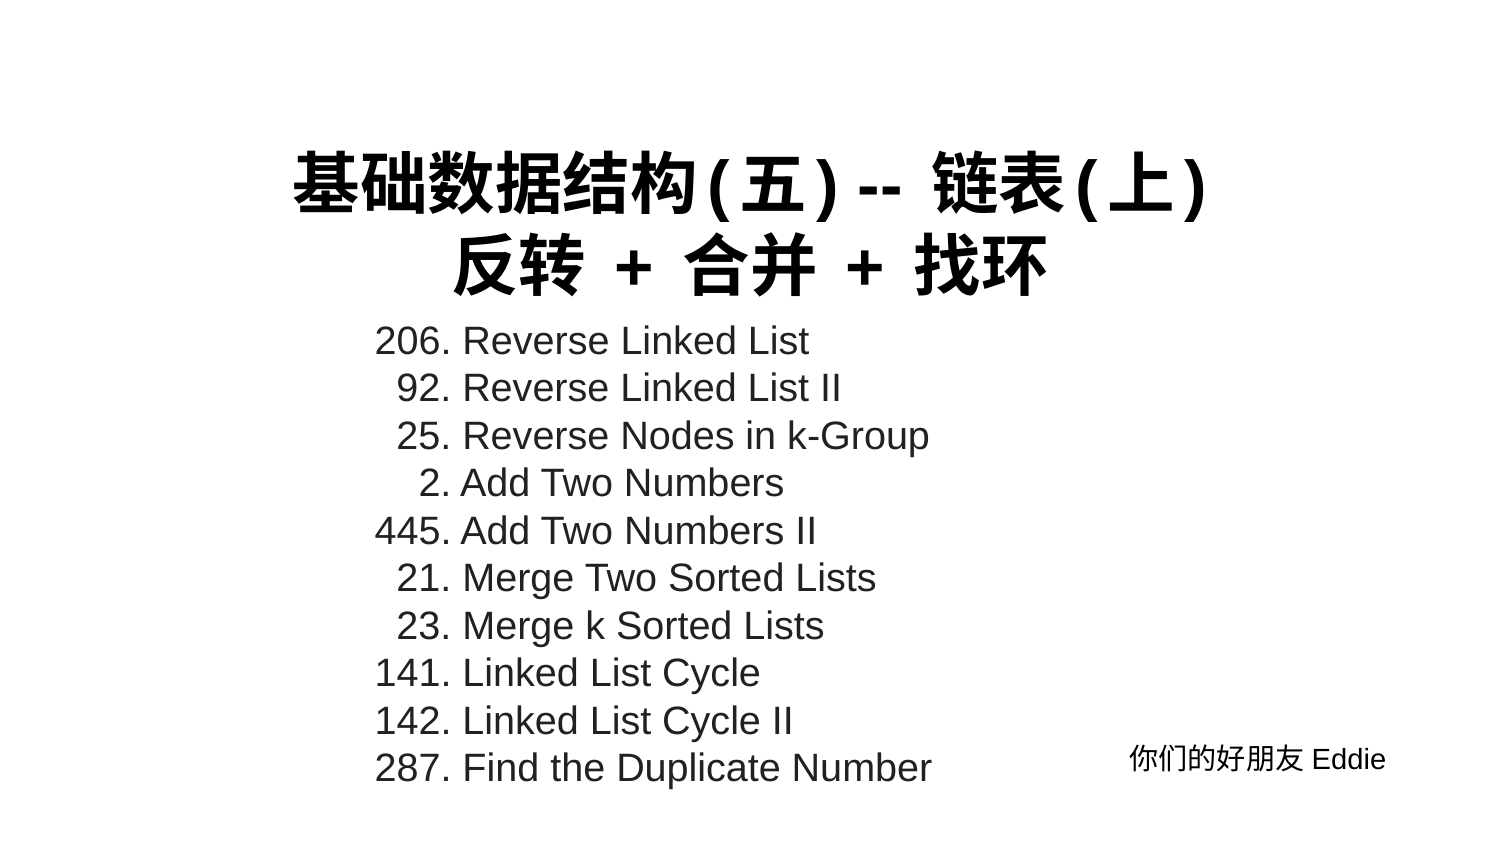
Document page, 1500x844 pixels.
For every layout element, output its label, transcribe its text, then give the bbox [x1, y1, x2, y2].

title 基础数据结构(五) -- 链表(上) 反转 + 合并 + 找环 [51, 125, 1449, 319]
text_box 206. Reverse Linked List 92. Reverse Linked List II 25. Reverse Nodes in k-Group 2. Add Two Numbers 445. Add Two Numbers II 21. Merge Two Sorted Lists 23. Merge k Sorted Lists 141. Linked List Cycle 142. Linked List Cycle II 287. Find the Duplicate Number [359, 299, 1209, 805]
text_box 你们的好朋友Eddie [1114, 725, 1434, 791]
